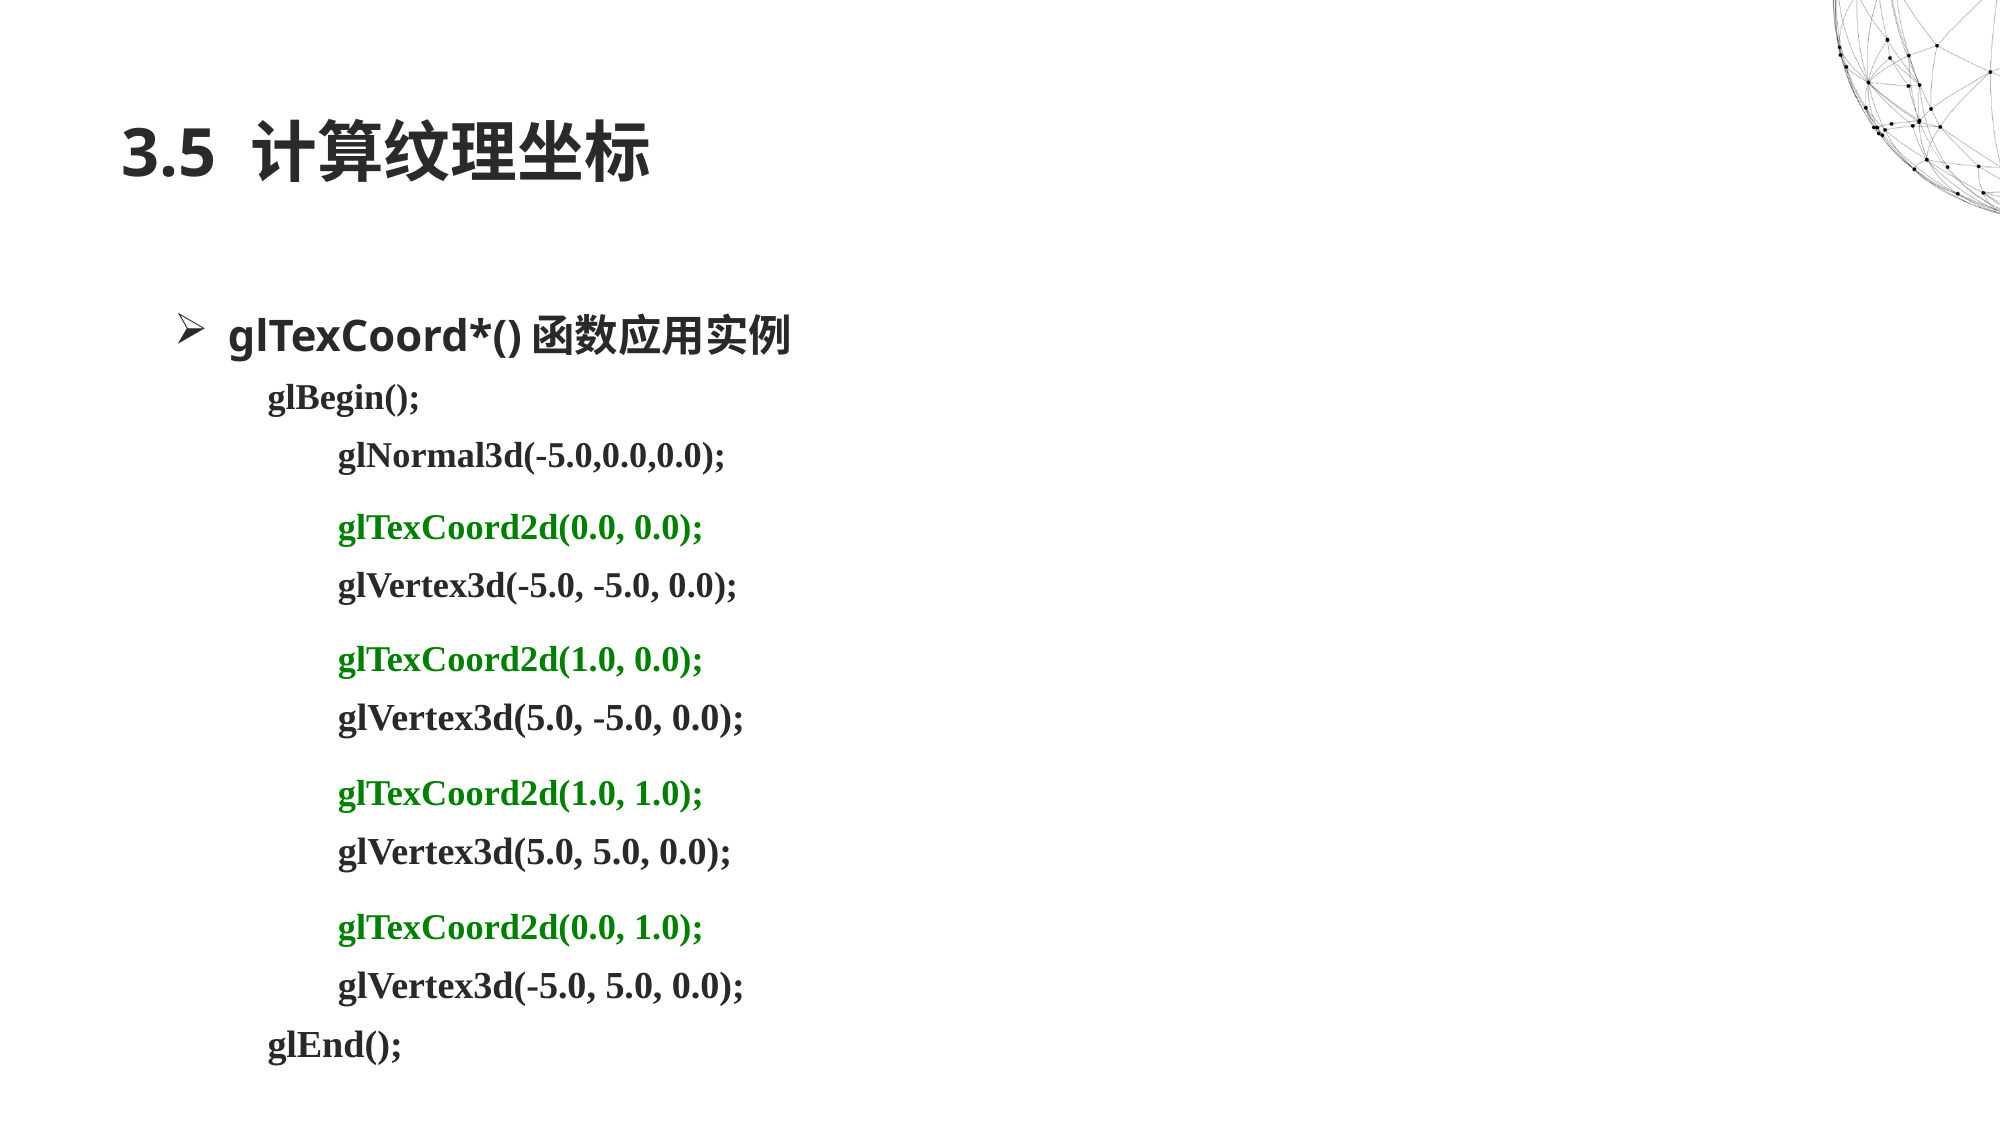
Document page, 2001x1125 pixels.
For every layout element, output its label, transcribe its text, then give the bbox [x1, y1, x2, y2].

title 3.5 计算纹理坐标 [113, 34, 1820, 266]
list glTexCoord*()函数应用实例 glBegin(); glNormal3d(-5.0,0.0,0.0); glTexCoord2d(0.0, 0.0); glVertex3d(-5.0, -5.0, 0.0); glTexCoord2d(1.0, 0.0); glVertex3d(5.0, -5.0, 0.0); glTexCoord2d(1.0, 1.0); glVertex3d(5.0, 5.0, 0.0); glTexCoord2d(0.0, 1.0); glVertex3d(-5.0, 5.0, 0.0); glEnd(); [101, 266, 1917, 1082]
picture [711, 0, 2000, 725]
